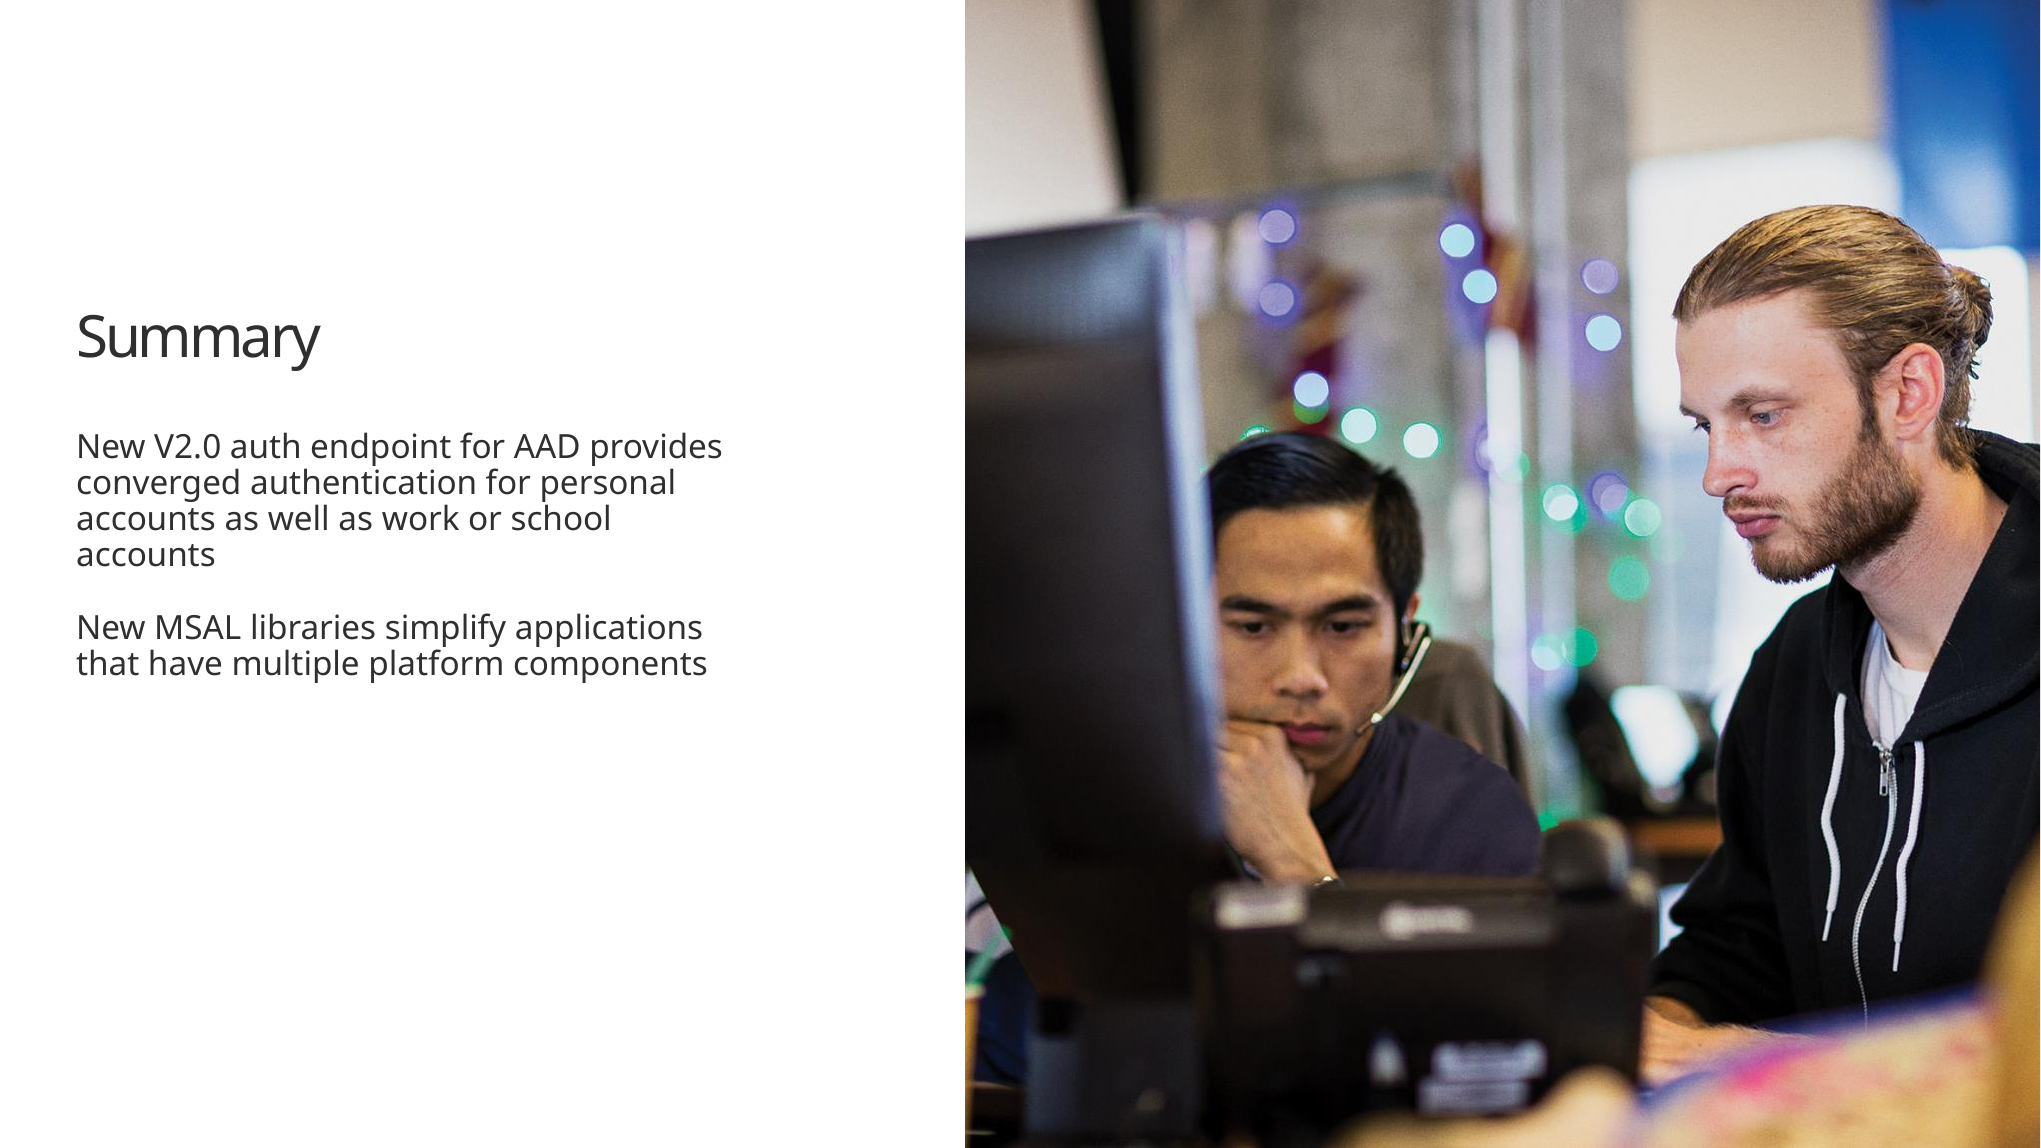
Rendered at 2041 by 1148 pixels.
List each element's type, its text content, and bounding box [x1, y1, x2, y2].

title Summary [76, 302, 965, 370]
picture [965, 0, 2041, 1148]
text_box New V2.0 auth endpoint for AAD provides converged authentication for personal accounts as well as work or school accounts New MSAL libraries simplify applications that have multiple platform components [76, 430, 747, 683]
